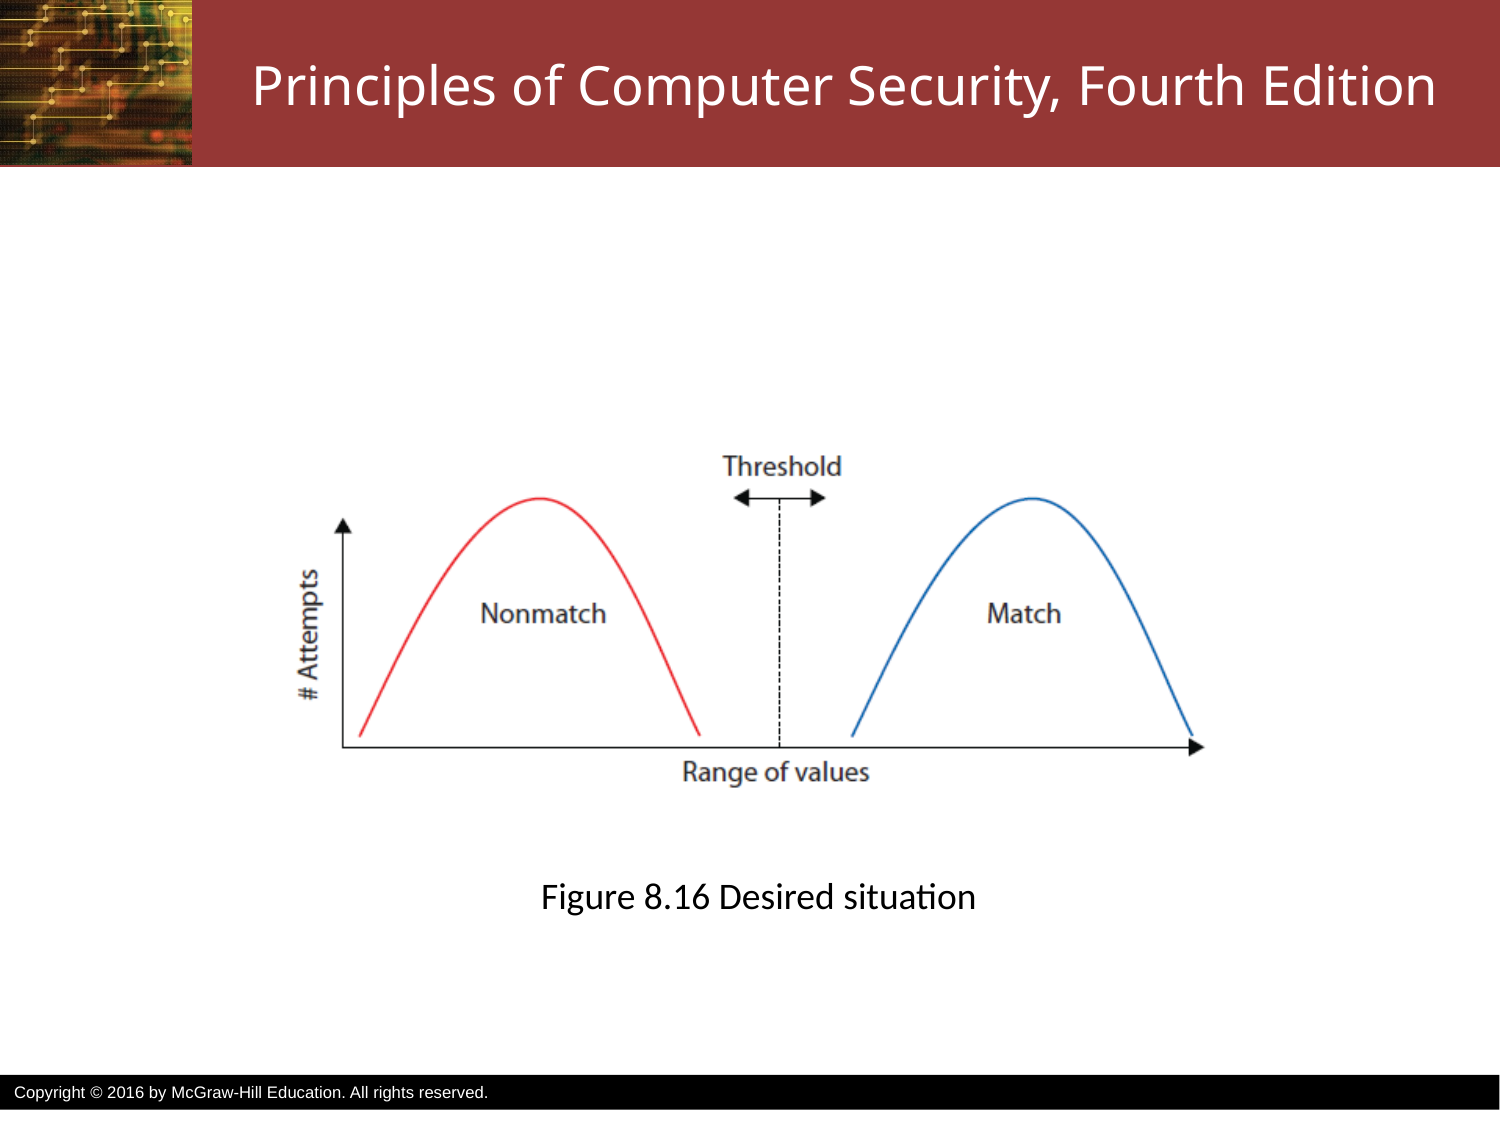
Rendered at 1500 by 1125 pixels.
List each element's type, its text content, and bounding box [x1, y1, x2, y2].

picture [275, 437, 1225, 822]
text_box Figure 8.16 Desired situation [200, 864, 1319, 925]
picture [0, 0, 192, 165]
